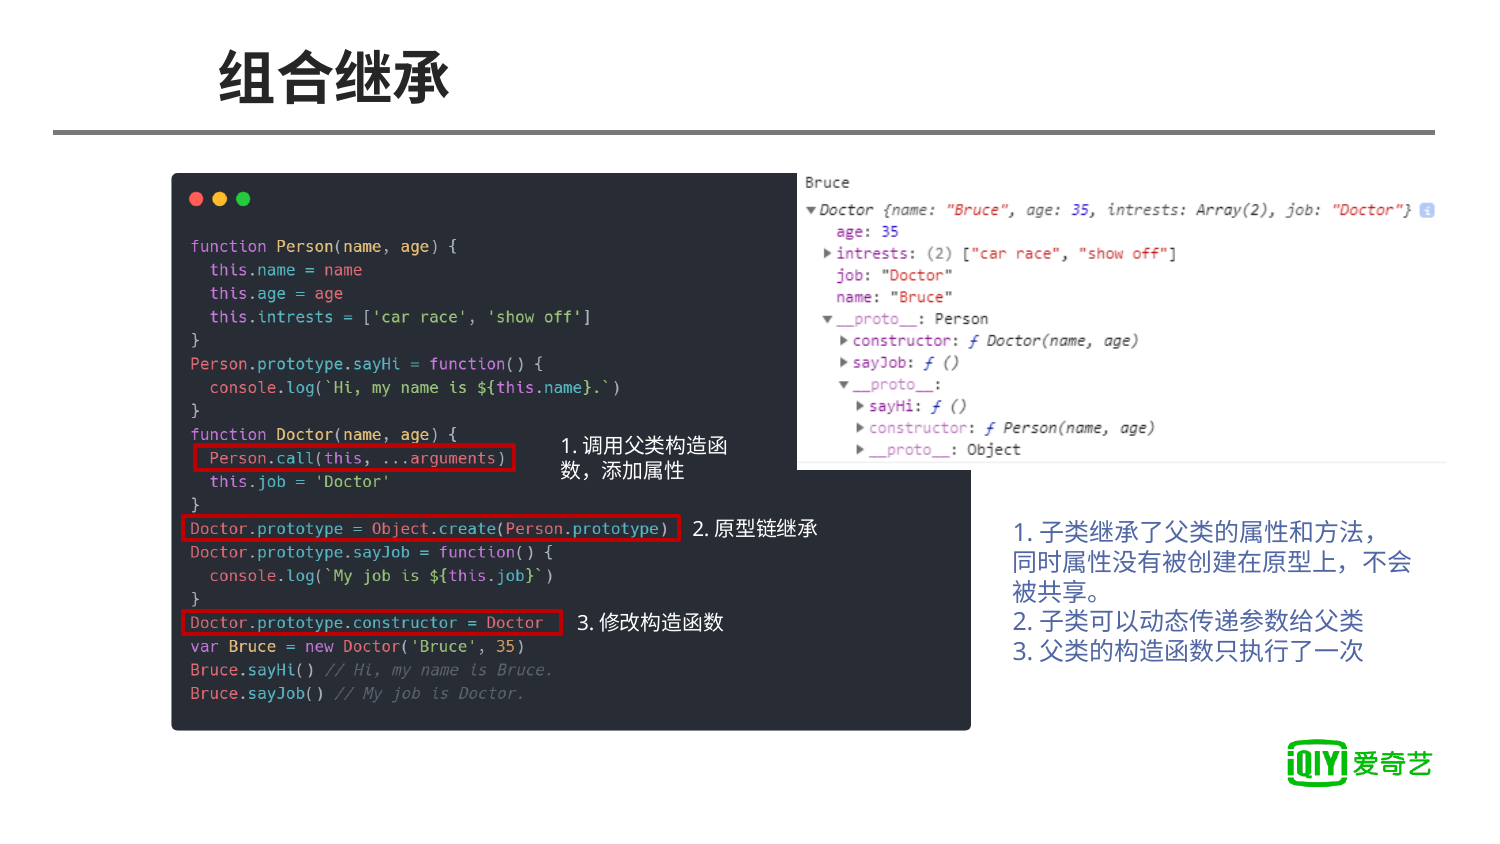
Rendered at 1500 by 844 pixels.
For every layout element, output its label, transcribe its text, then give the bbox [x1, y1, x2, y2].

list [123, 138, 1020, 765]
picture [796, 173, 1448, 471]
title 组合继承 [53, 33, 1436, 115]
picture [1269, 728, 1447, 800]
text_box 1.子类继承了父类的属性和方法，同时属性没有被创建在原型上，不会被共享。 2.子类可以动态传递参数给父类 3.父类的构造函数只执行了一次 [1024, 508, 1429, 674]
